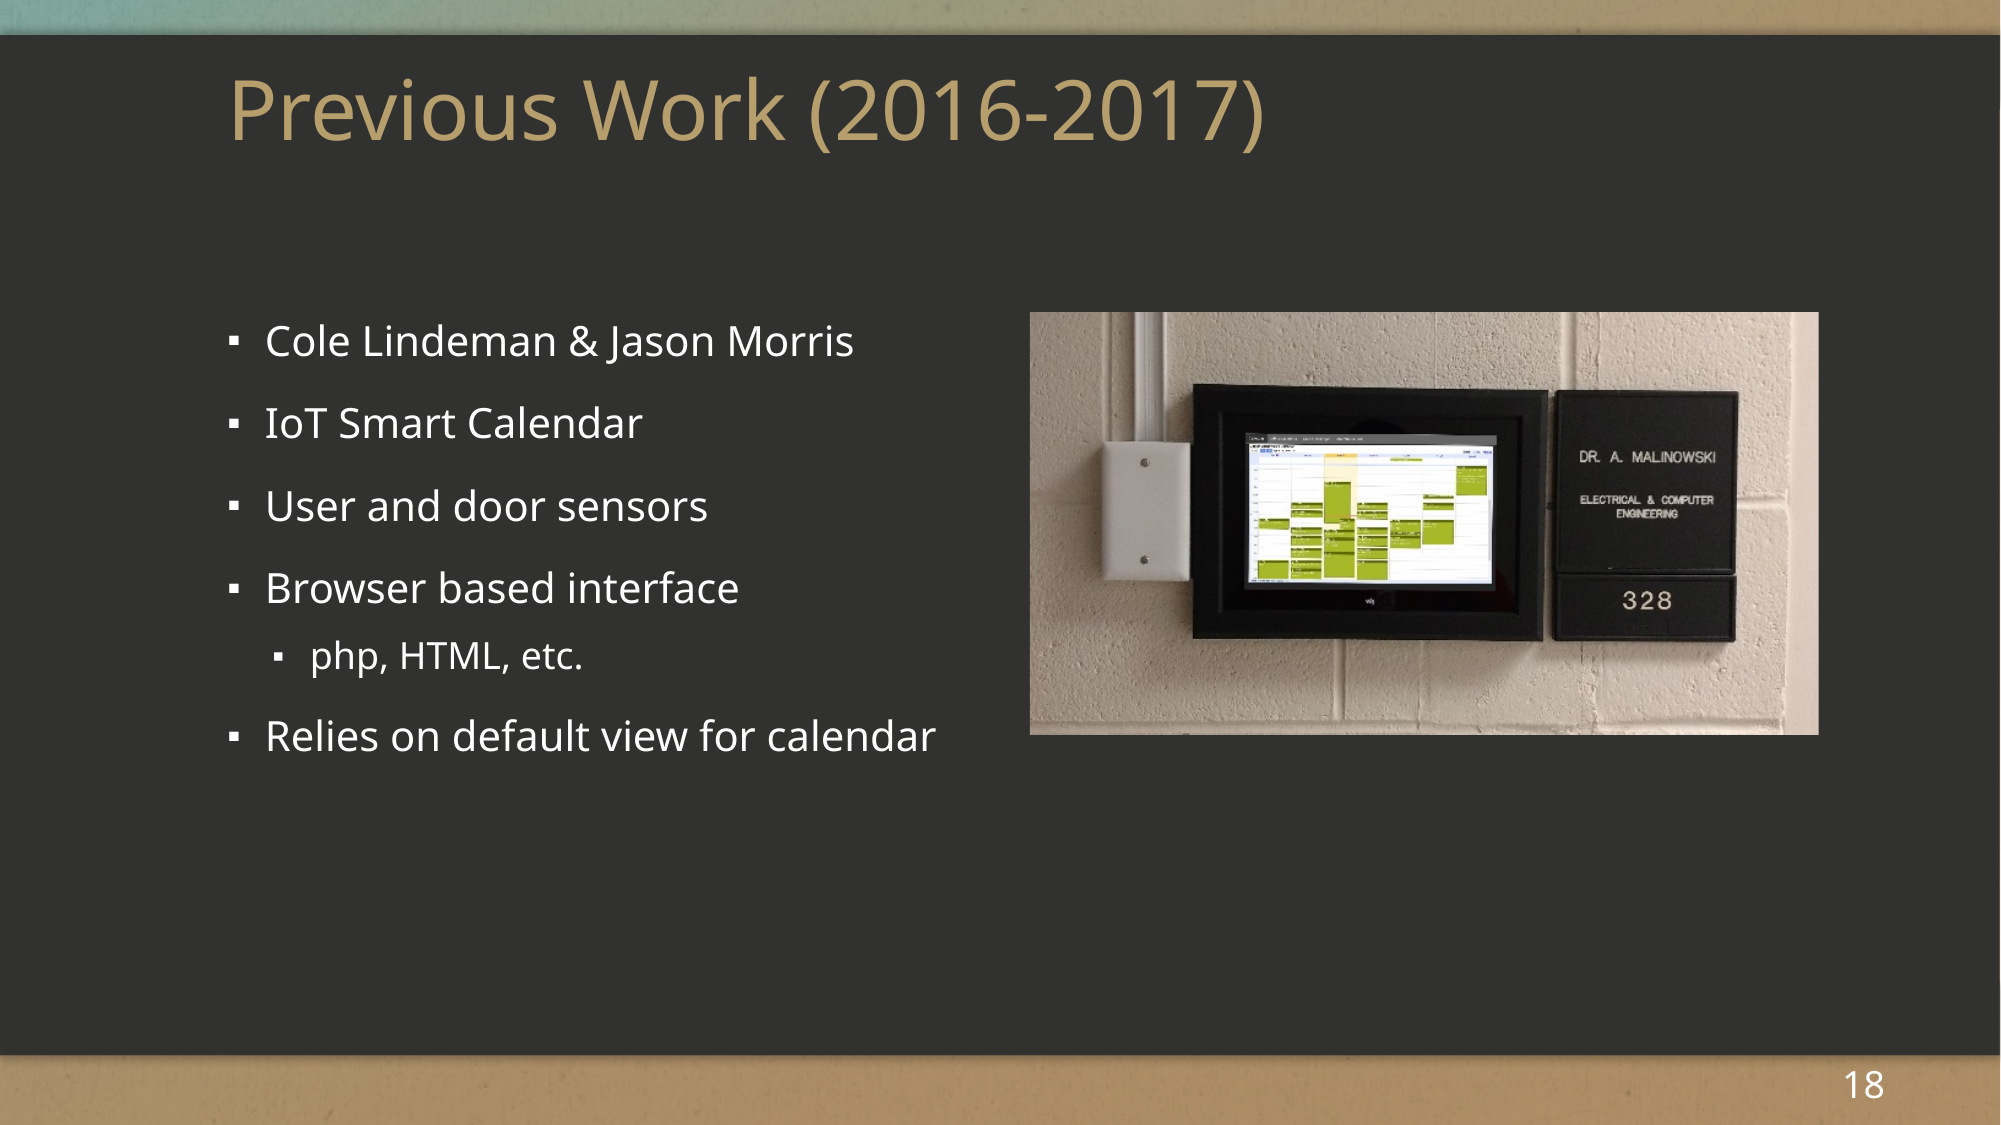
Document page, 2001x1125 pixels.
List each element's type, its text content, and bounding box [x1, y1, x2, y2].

slide_number 18 [1787, 1063, 1900, 1109]
title Previous Work (2016-2017) [212, 68, 1788, 166]
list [1029, 312, 1819, 735]
picture [0, 0, 2001, 1125]
list Cole Lindeman & Jason Morris IoT Smart Calendar User and door sensors Browser based interface php, HTML, etc. Relies on default view for calendar [212, 312, 963, 1013]
